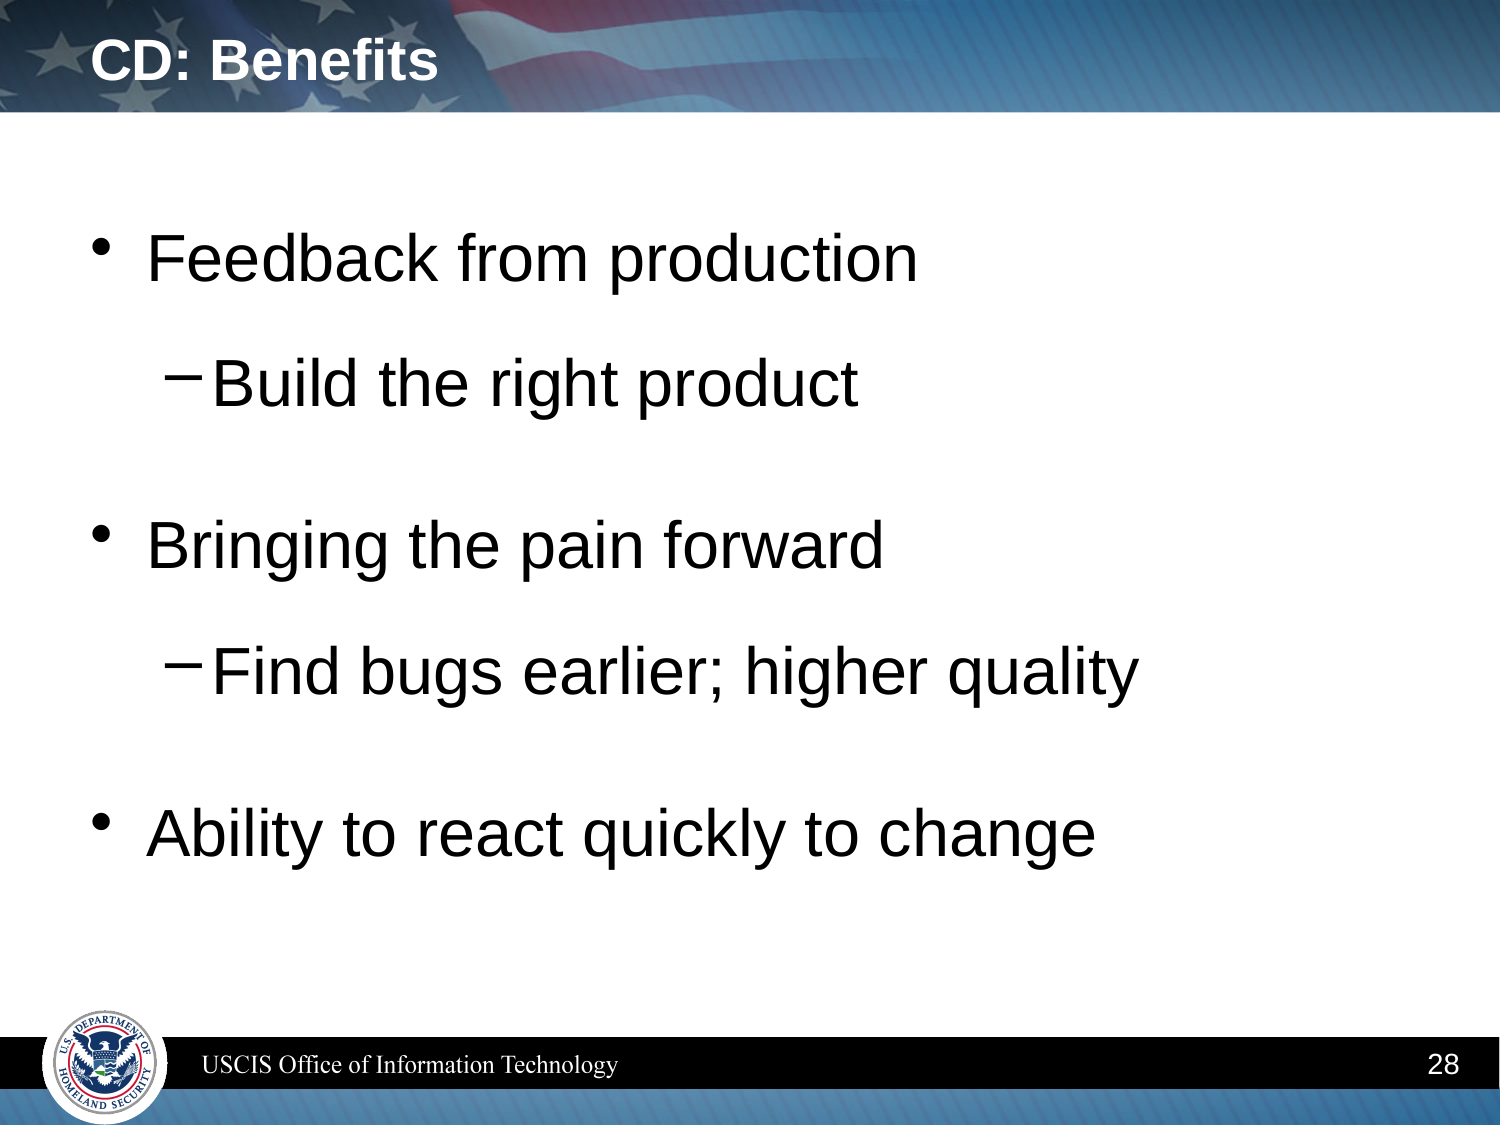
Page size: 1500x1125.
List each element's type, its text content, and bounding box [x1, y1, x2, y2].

picture [0, 0, 1500, 112]
slide_number 28 [1227, 1037, 1475, 1090]
list Feedback from production Build the right product Bringing the pain forward Find bugs earlier; higher quality Ability to react quickly to change [75, 174, 1425, 975]
title CD: Benefits [75, 0, 1425, 101]
picture [0, 1000, 1500, 1125]
